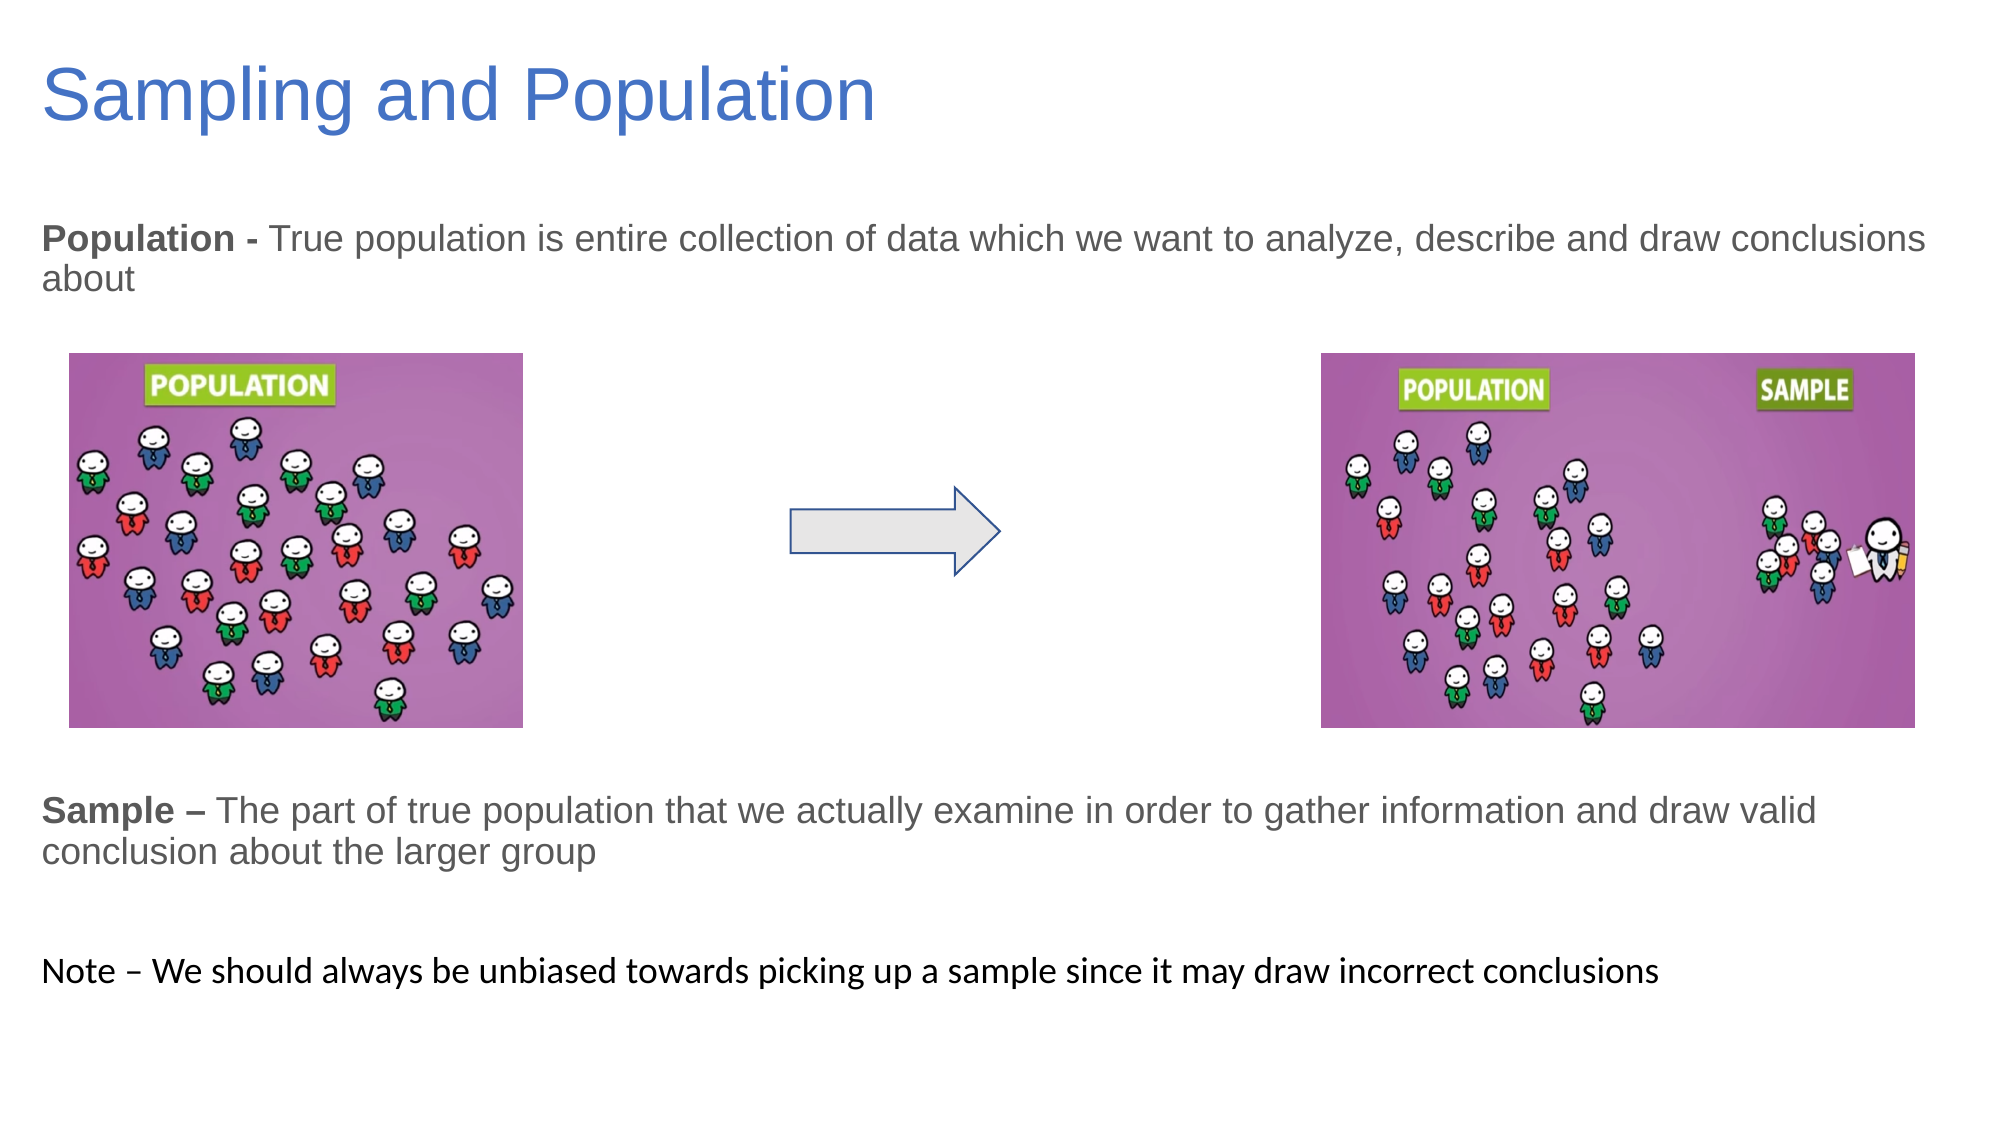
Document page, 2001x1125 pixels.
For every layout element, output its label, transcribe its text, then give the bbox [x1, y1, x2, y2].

text_box [789, 485, 1002, 578]
picture [69, 353, 523, 728]
text_box Sample – The part of true population that we actually examine in order to gather information and draw valid conclusion about the larger group [26, 777, 1960, 886]
list Population - True population is entire collection of data which we want to analyze, describe and draw conclusions about [26, 188, 1960, 330]
picture [1321, 353, 1915, 728]
title Sampling and Population [26, 47, 1752, 144]
text_box Note – We should always be unbiased towards picking up a sample since it may draw incorrect conclusions [26, 938, 1808, 999]
